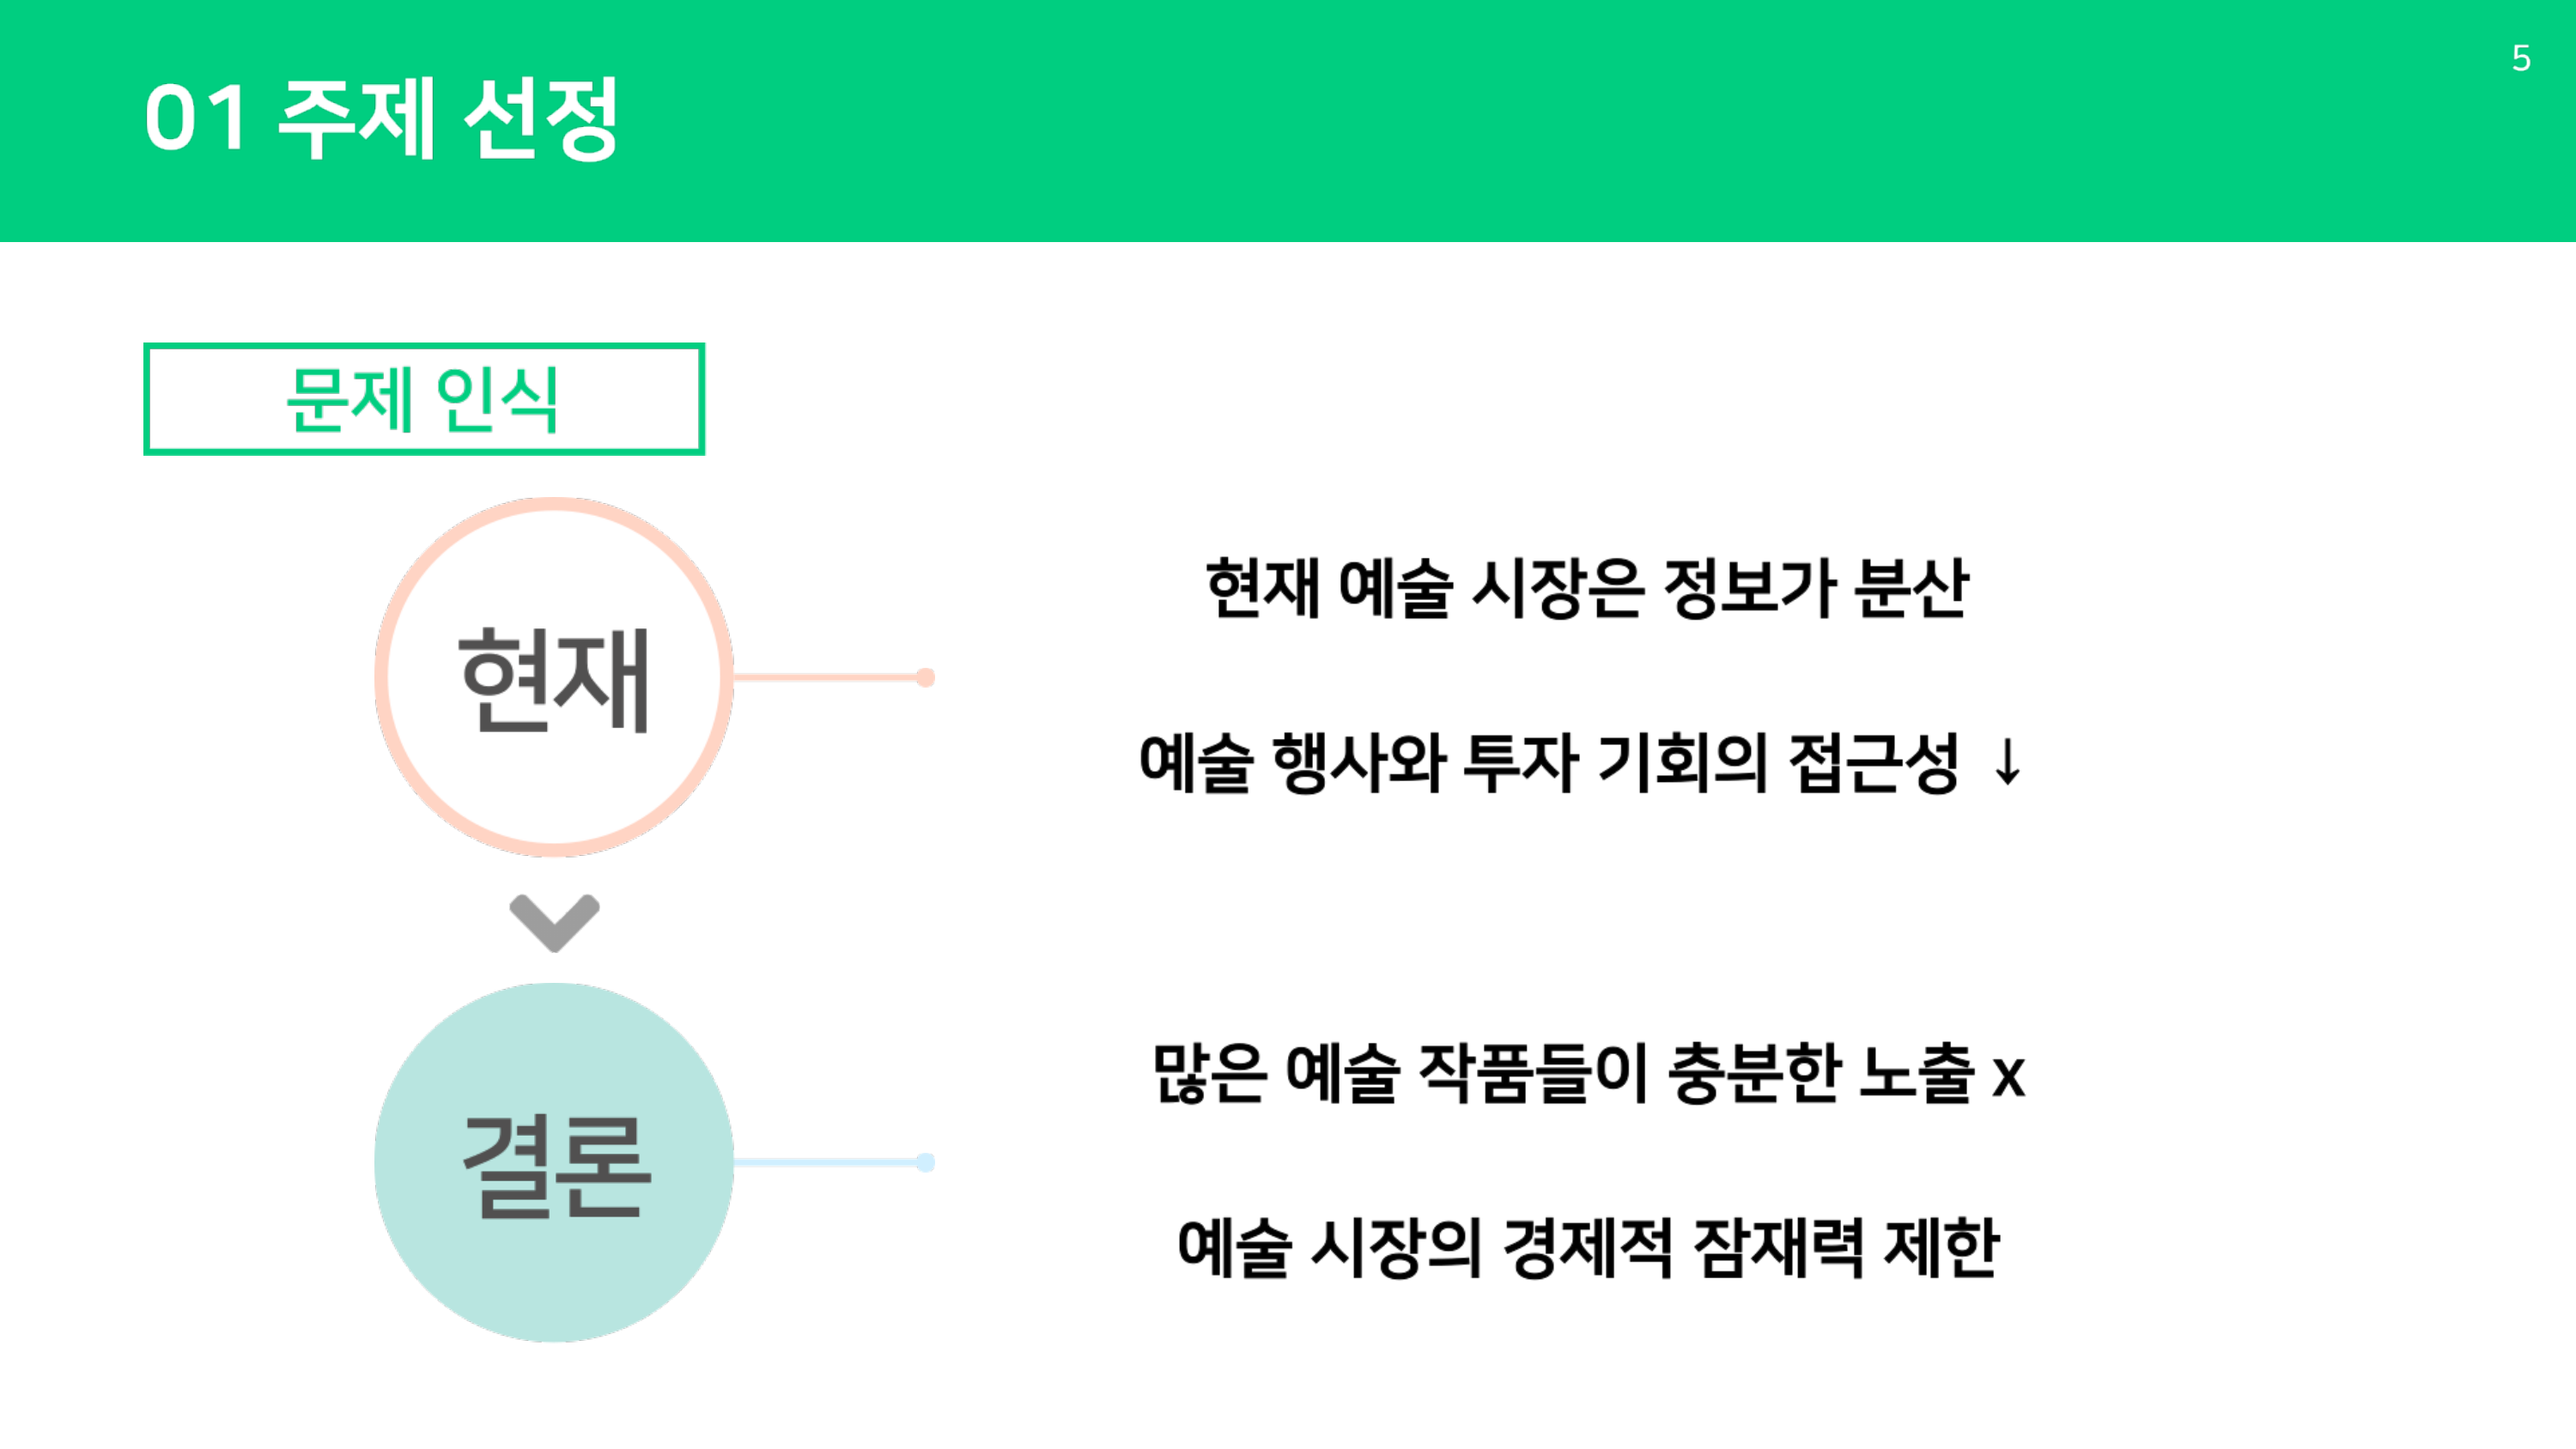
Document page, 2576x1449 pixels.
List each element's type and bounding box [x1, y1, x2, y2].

picture [0, 0, 2576, 264]
picture [126, 320, 707, 516]
text_box [307, 497, 2281, 1352]
